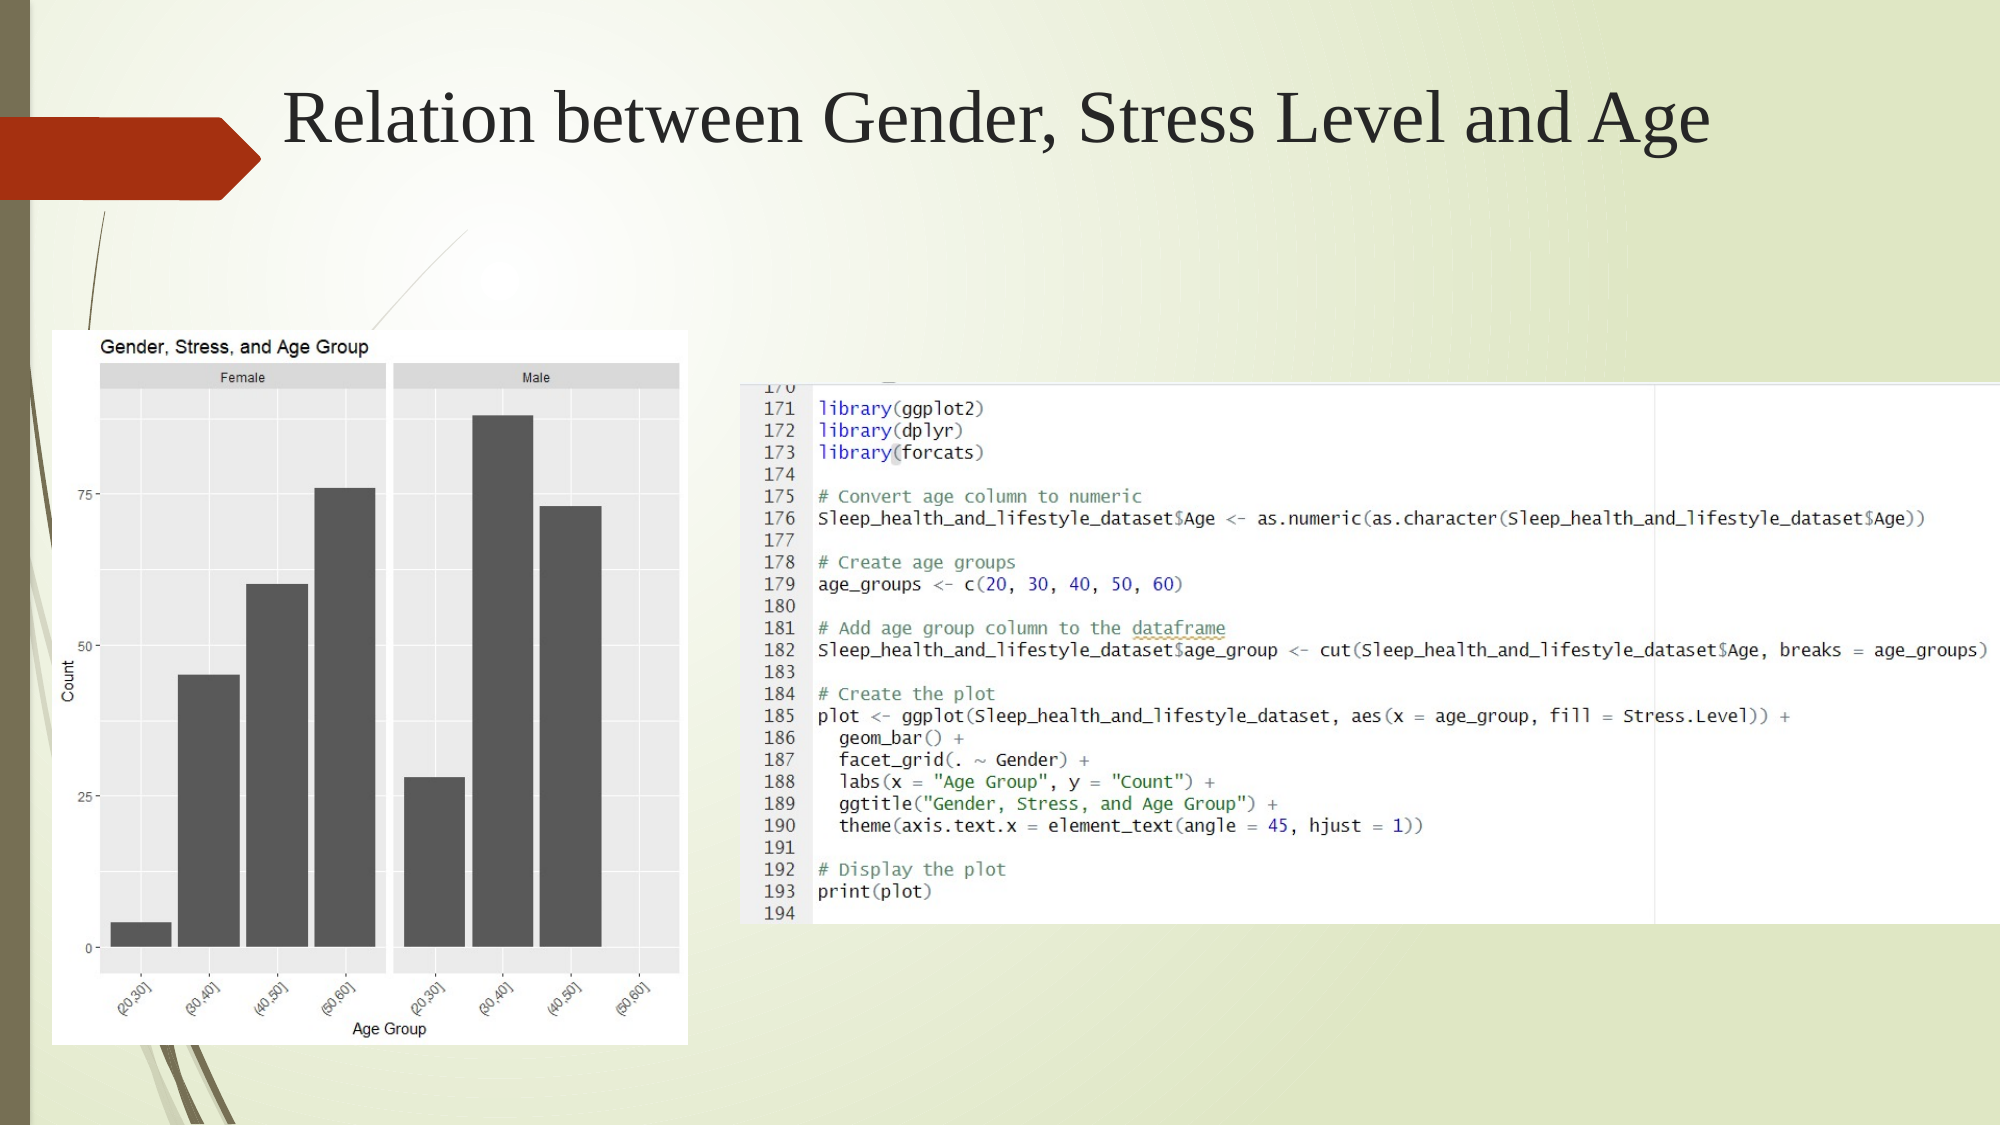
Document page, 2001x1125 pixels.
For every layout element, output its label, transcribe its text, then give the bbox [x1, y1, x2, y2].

title Relation between Gender, Stress Level and Age [15, 59, 1980, 278]
picture [740, 382, 2000, 924]
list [52, 330, 688, 1045]
